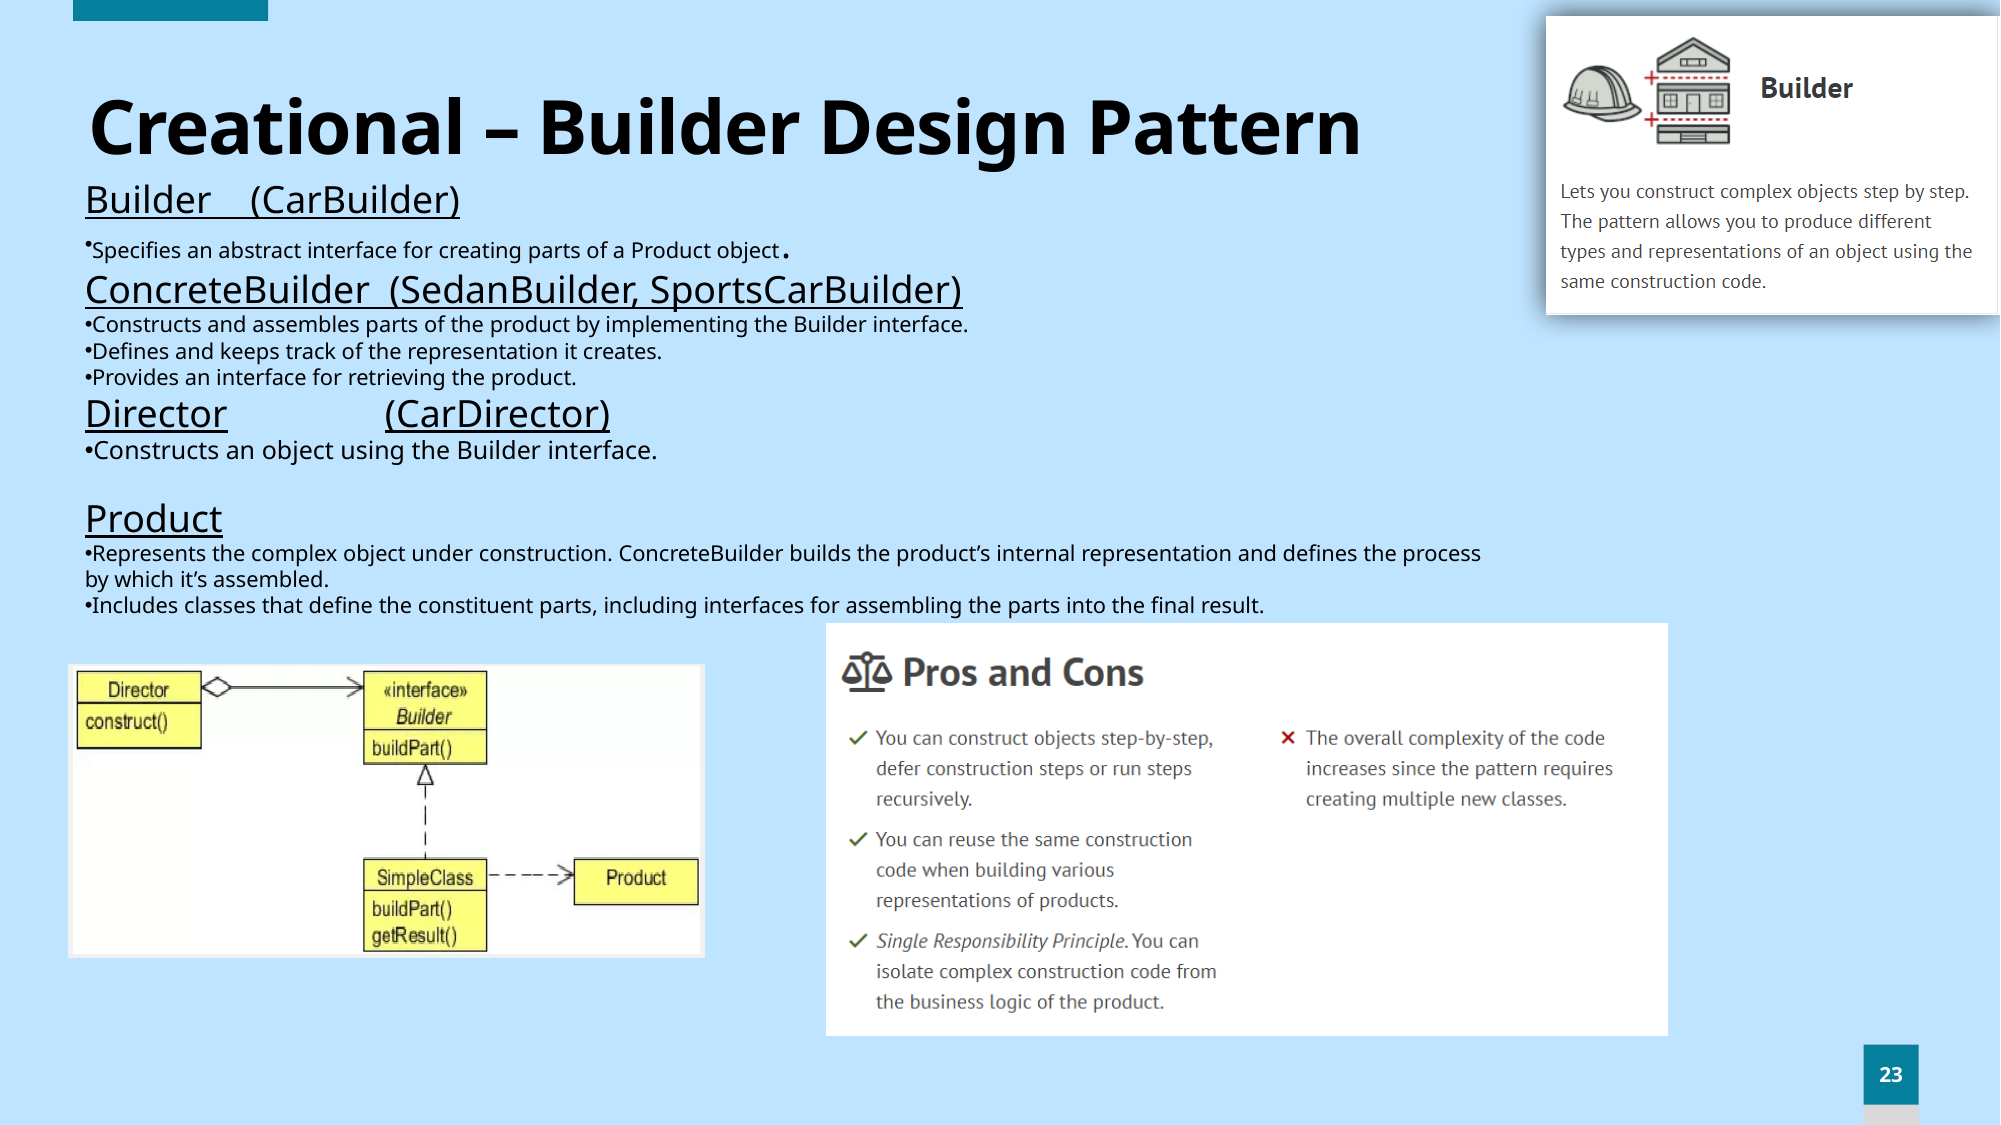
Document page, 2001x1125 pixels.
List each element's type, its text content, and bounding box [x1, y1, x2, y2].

picture [826, 623, 1668, 1036]
picture [68, 664, 705, 959]
text_box Builder (CarBuilder) Specifies an abstract interface for creating parts of a Product object. ConcreteBuilder (SedanBuilder, SportsCarBuilder) Constructs and assembles parts of the product by implementing the Builder interface. Defines and keeps track of the representation it creates. Provides an interface for retrieving the product. Director (CarDirector) Constructs an object using the Builder interface. Product Represents the complex object under construction. ConcreteBuilder builds the product’s internal representation and defines the process by which it’s assembled. Includes classes that define the constituent parts, including interfaces for assembling the parts into the final result. [69, 168, 1512, 671]
title Creational – Builder Design Pattern [73, 82, 1523, 179]
picture [1546, 16, 2000, 315]
